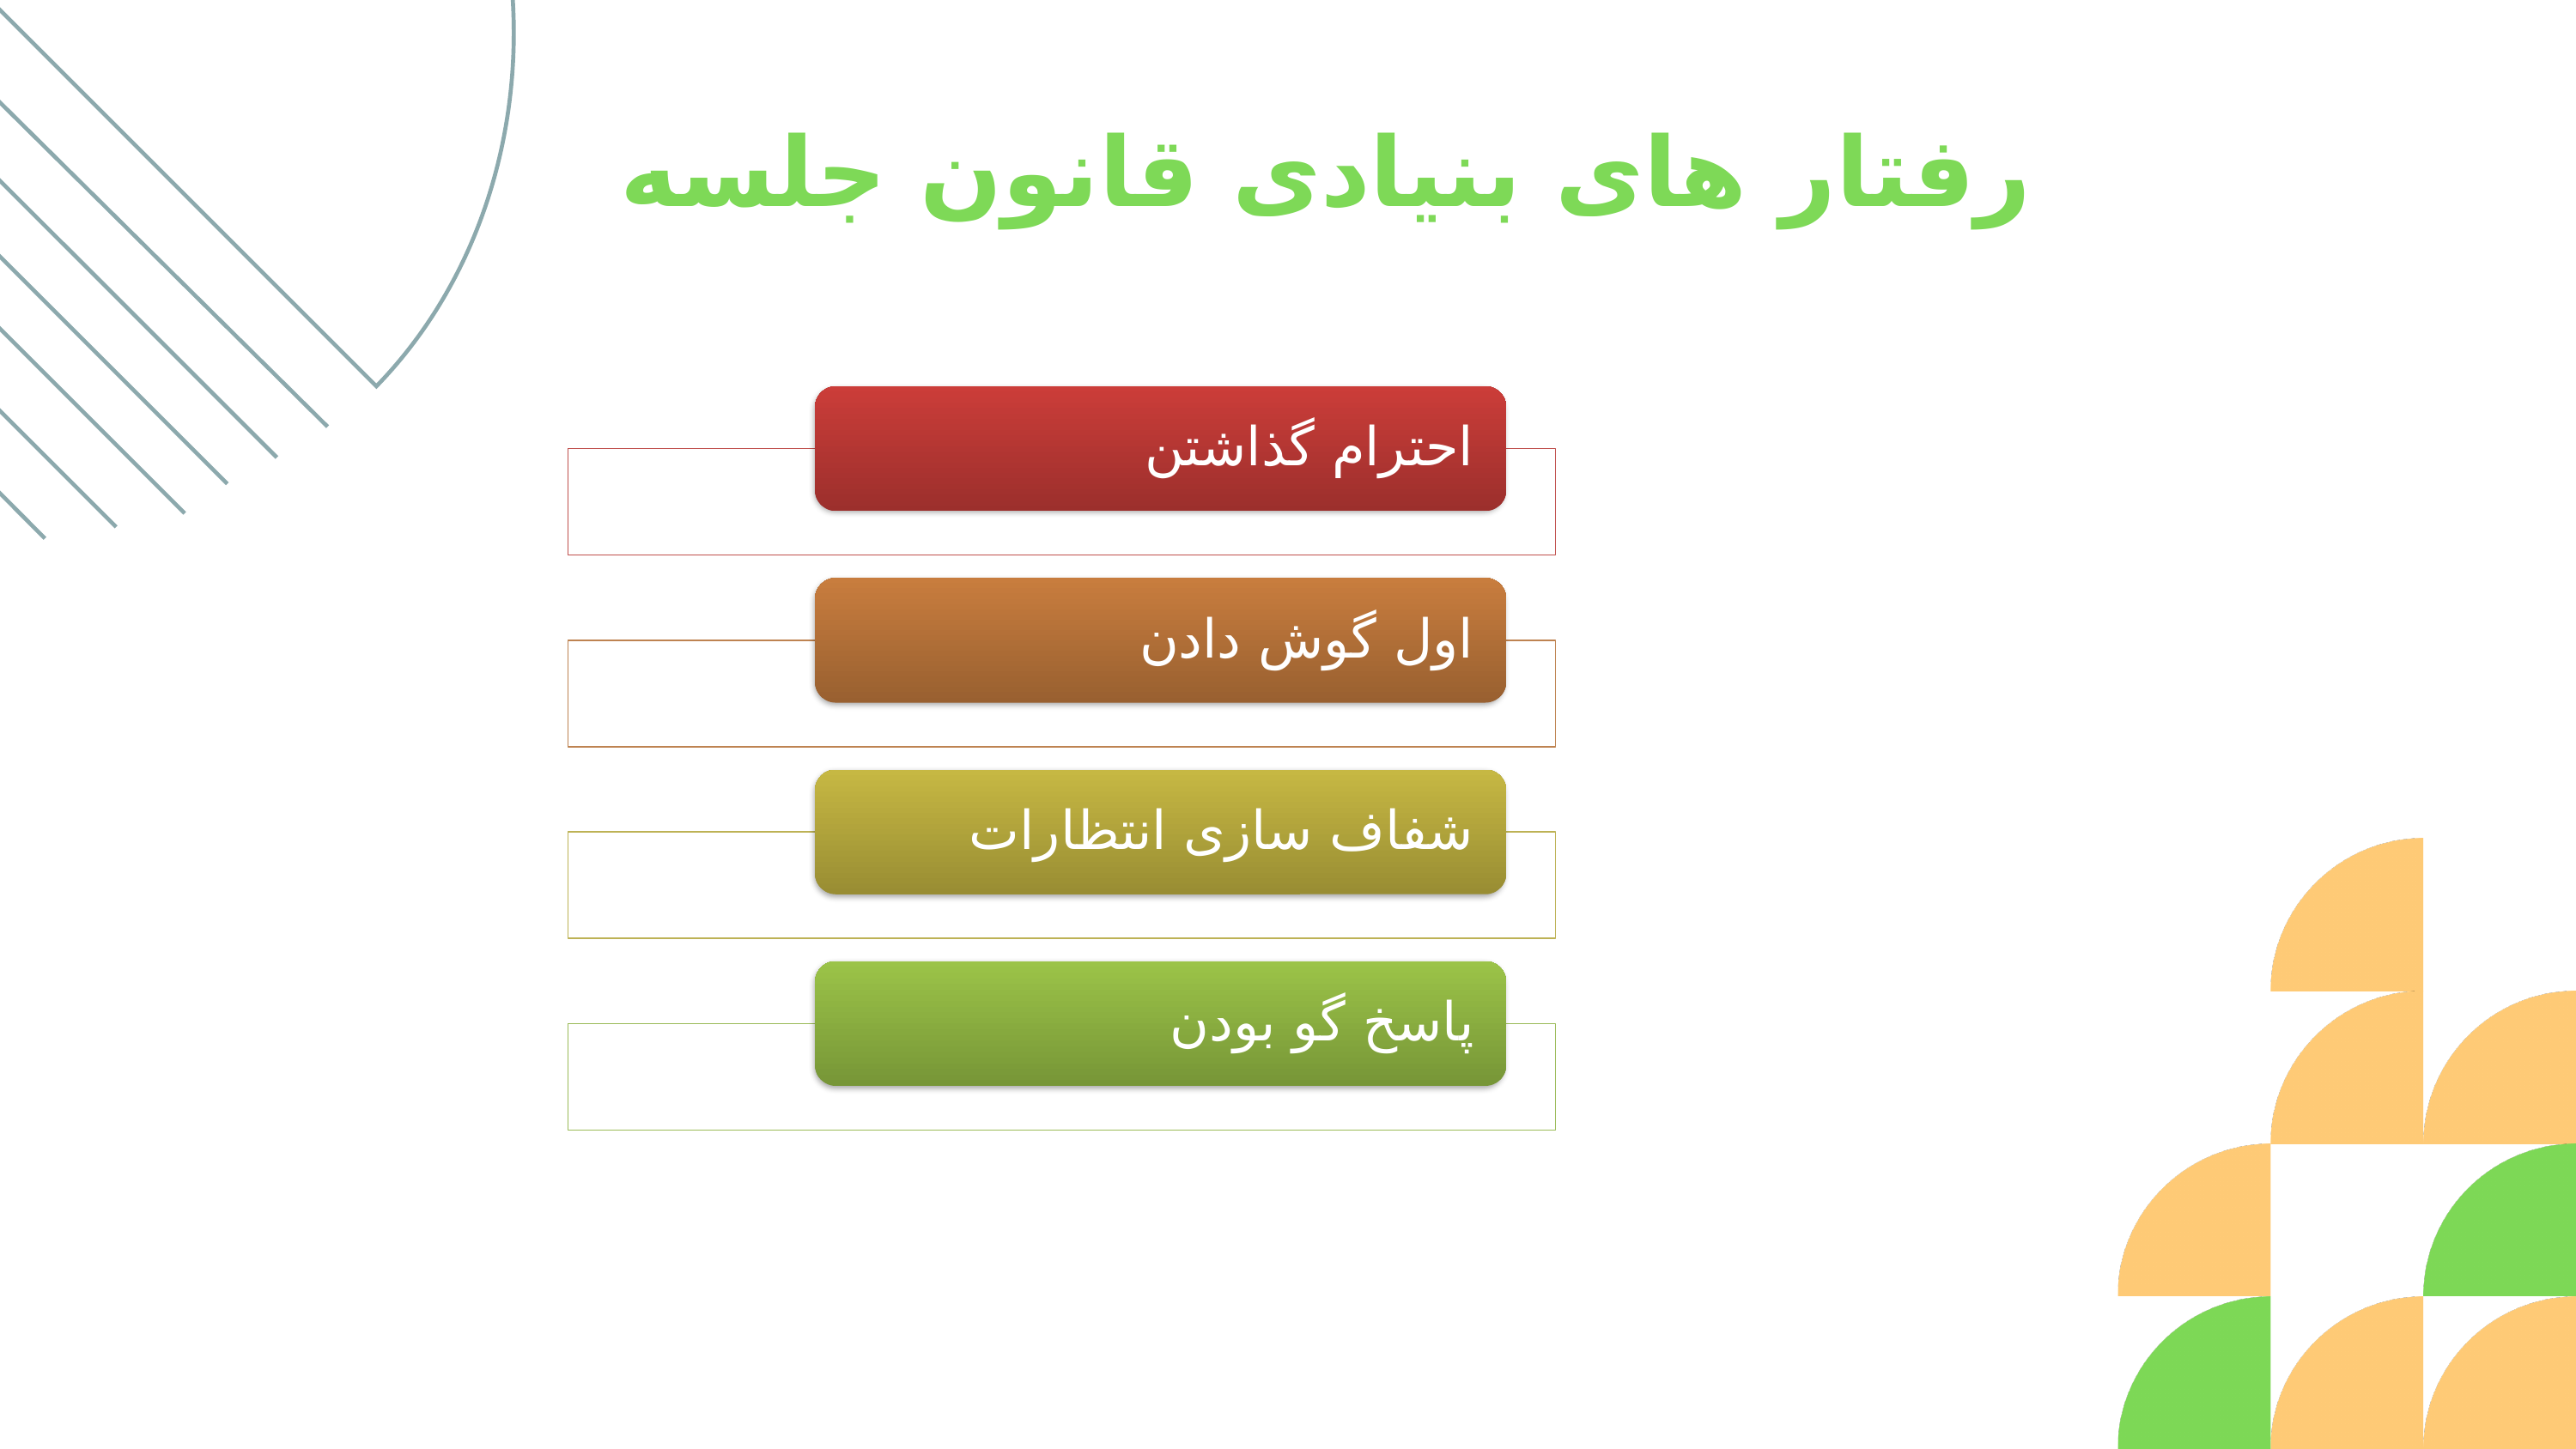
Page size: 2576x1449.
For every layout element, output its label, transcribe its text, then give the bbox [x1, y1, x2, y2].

text_box [2270, 838, 2424, 991]
text_box [2270, 991, 2424, 1144]
text_box [2424, 991, 2576, 1143]
text_box [2117, 1296, 2271, 1449]
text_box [0, 0, 708, 91]
text_box [2271, 1296, 2424, 1449]
text_box [2423, 1143, 2576, 1296]
text_box [2117, 1143, 2271, 1296]
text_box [568, 385, 1556, 1131]
text_box رفتار های بنیادی قانون جلسه [531, 103, 2044, 233]
text_box [2424, 1296, 2576, 1449]
